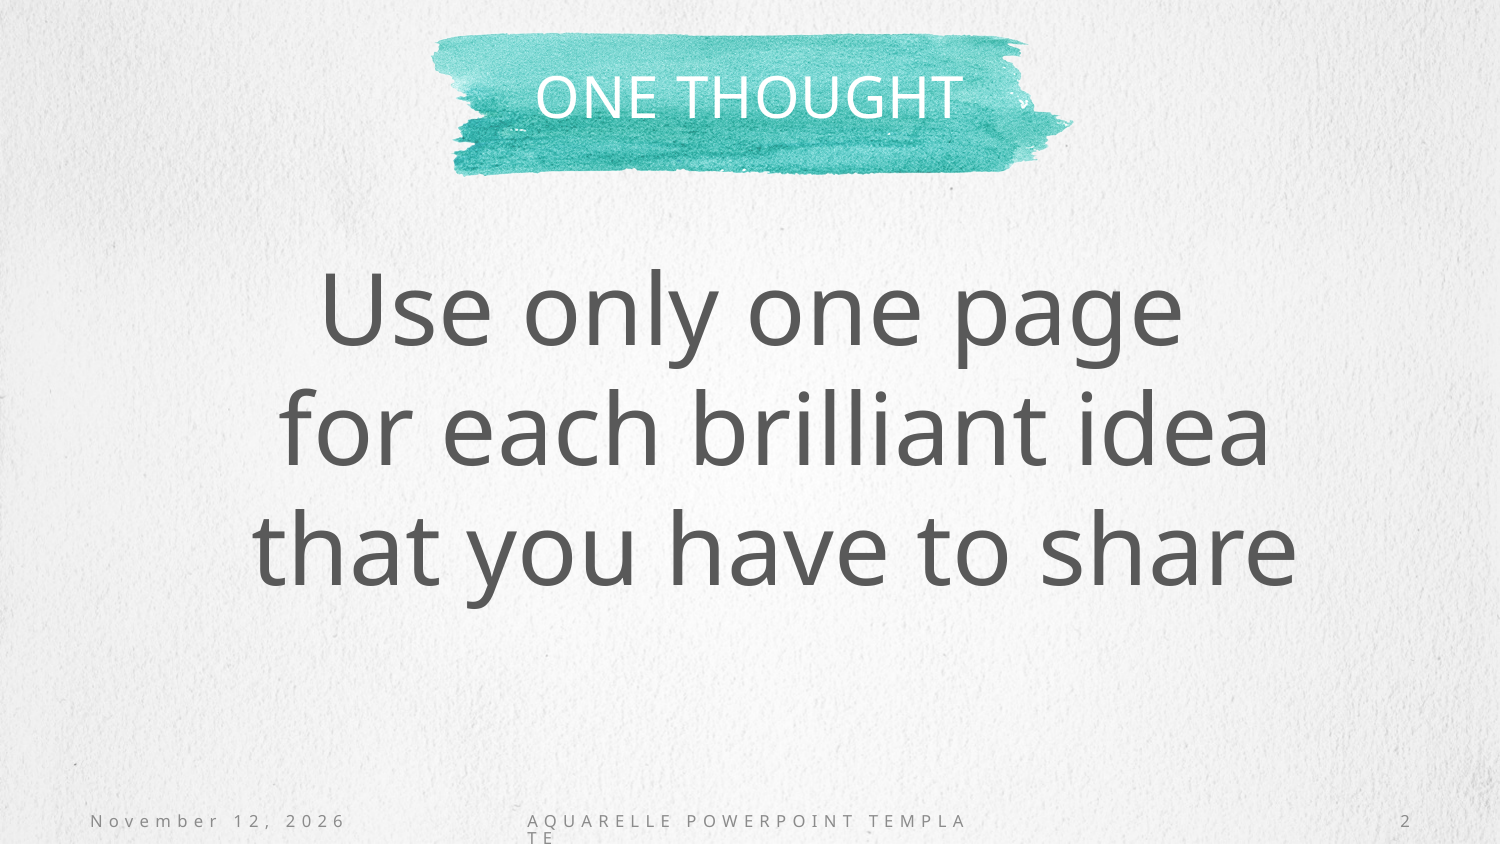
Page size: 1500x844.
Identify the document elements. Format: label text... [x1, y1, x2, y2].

list Use only one page for each brilliant idea that you have to share [150, 237, 1355, 753]
title One thought [520, 37, 980, 154]
slide_number 2 [1074, 799, 1425, 844]
picture [0, 0, 1500, 844]
footer AQUARELLE POWERPOINT TEMPLATE [512, 799, 988, 844]
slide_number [75, 799, 425, 844]
